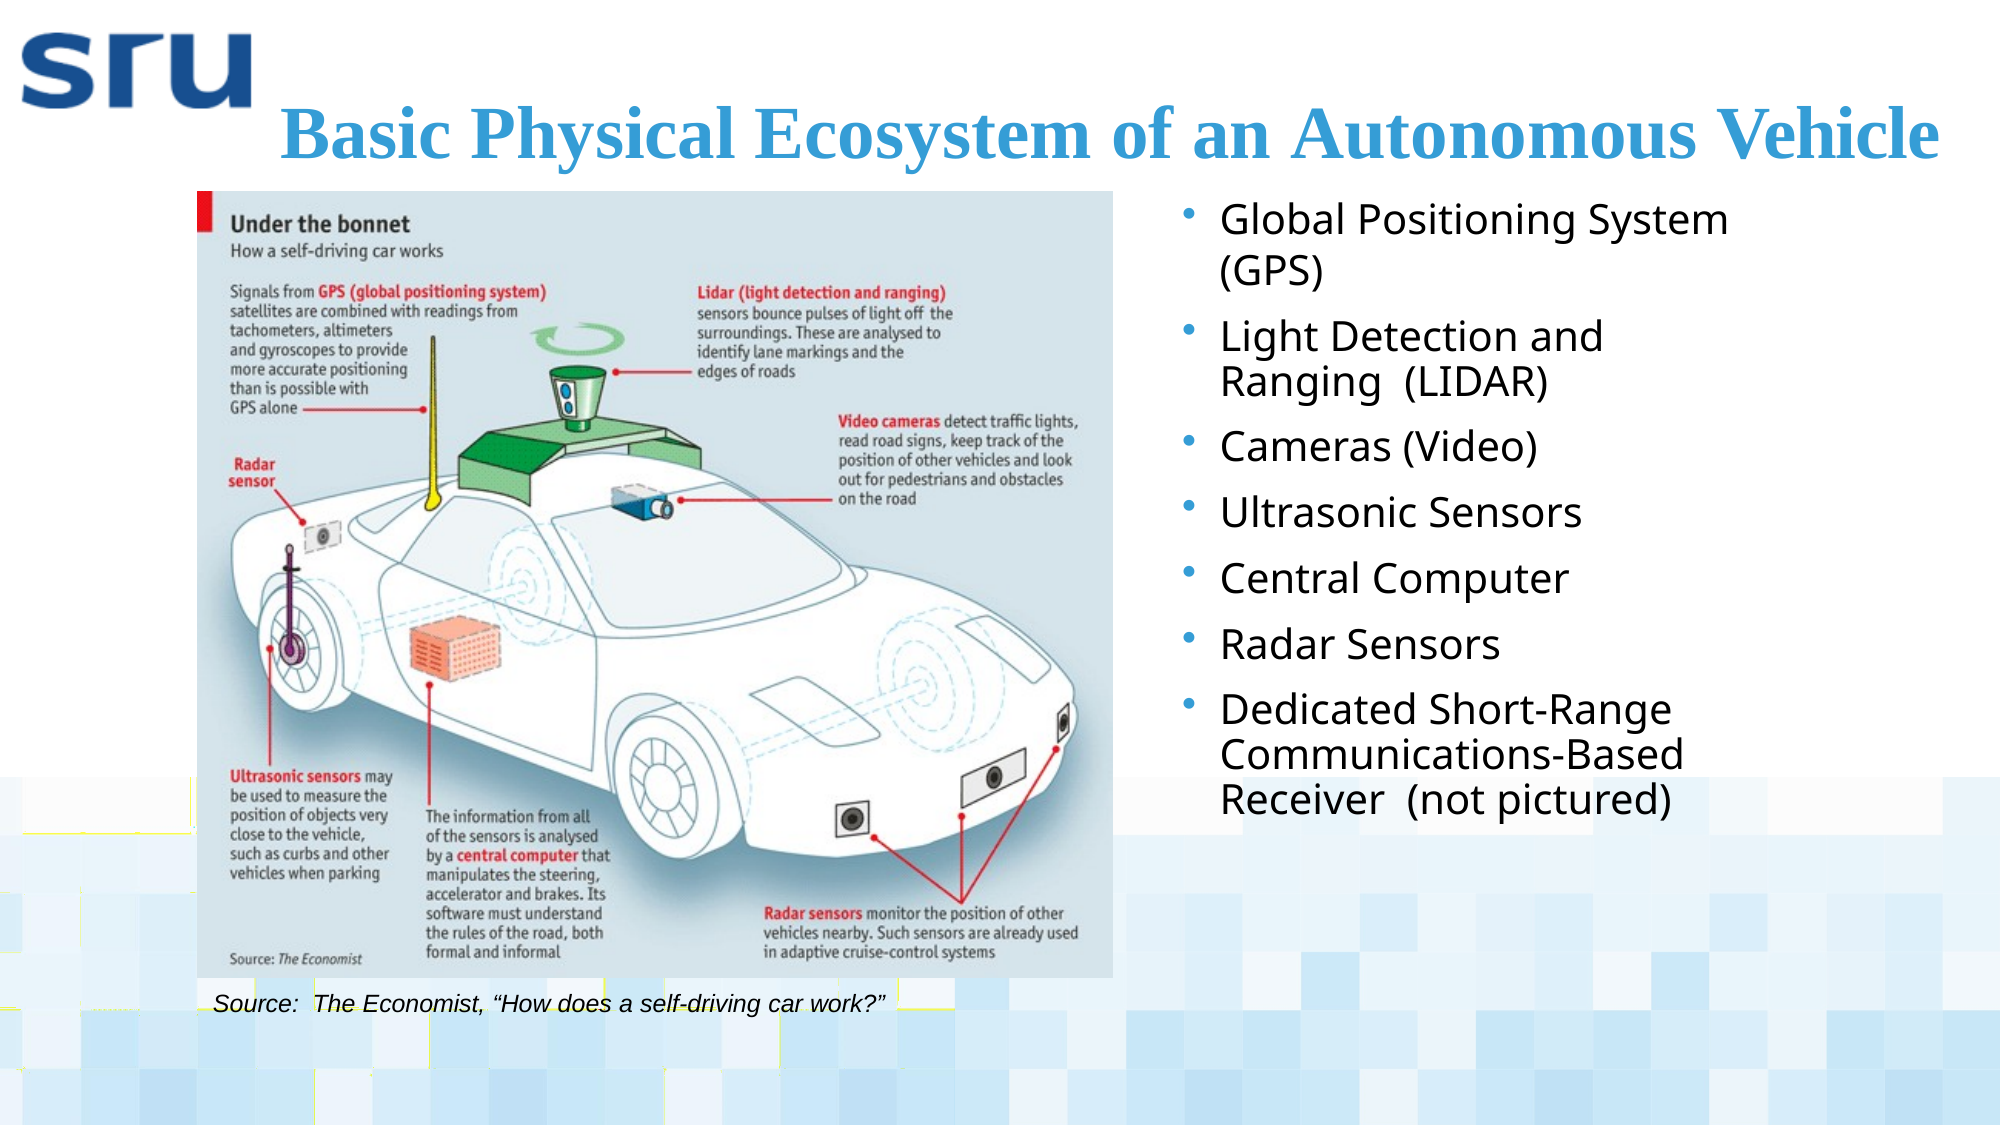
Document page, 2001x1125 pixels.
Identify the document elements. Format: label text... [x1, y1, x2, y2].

title Basic Physical Ecosystem of an Autonomous Vehicle [278, 81, 1946, 272]
picture [0, 191, 2000, 1125]
text_box Source: The Economist, “How does a self-driving car work?” [210, 986, 887, 1018]
picture [16, 14, 268, 123]
text_box Global Positioning System (GPS) Light Detection and Ranging (LIDAR) Cameras (Video) Ultrasonic Sensors Central Computer Radar Sensors Dedicated Short-Range Communications-Based Receiver (not pictured) [1180, 175, 1841, 824]
